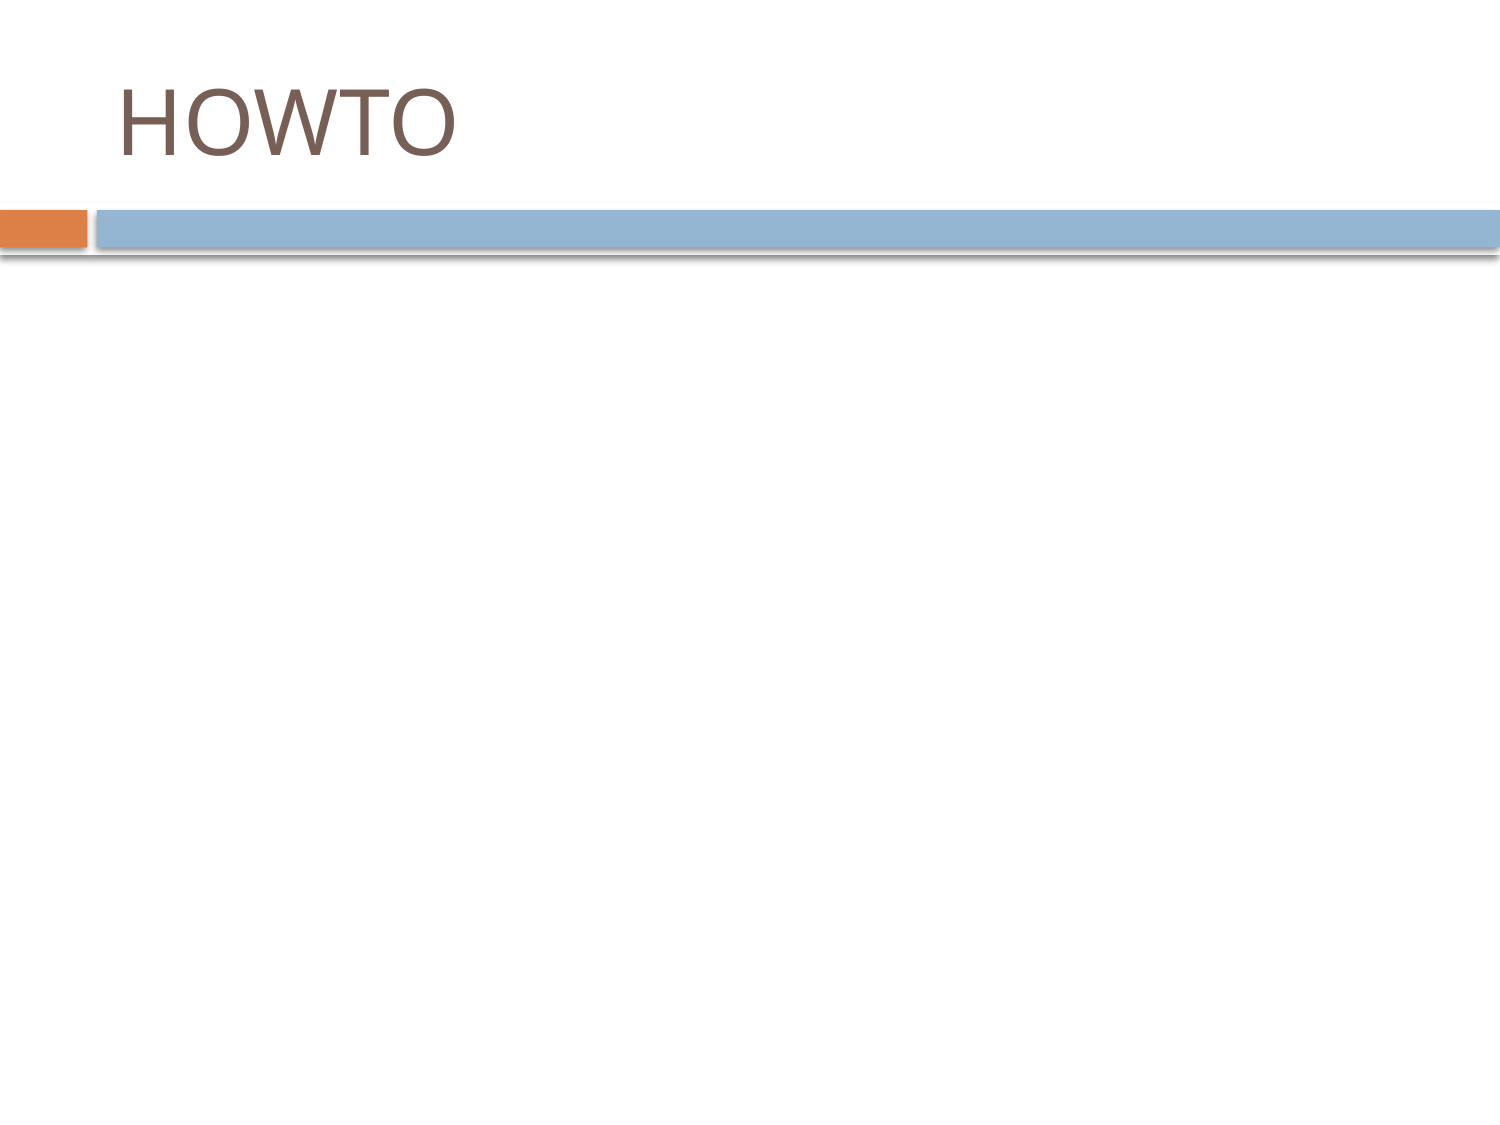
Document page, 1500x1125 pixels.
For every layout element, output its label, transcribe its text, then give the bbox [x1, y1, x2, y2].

title HOWTO [100, 37, 1438, 200]
